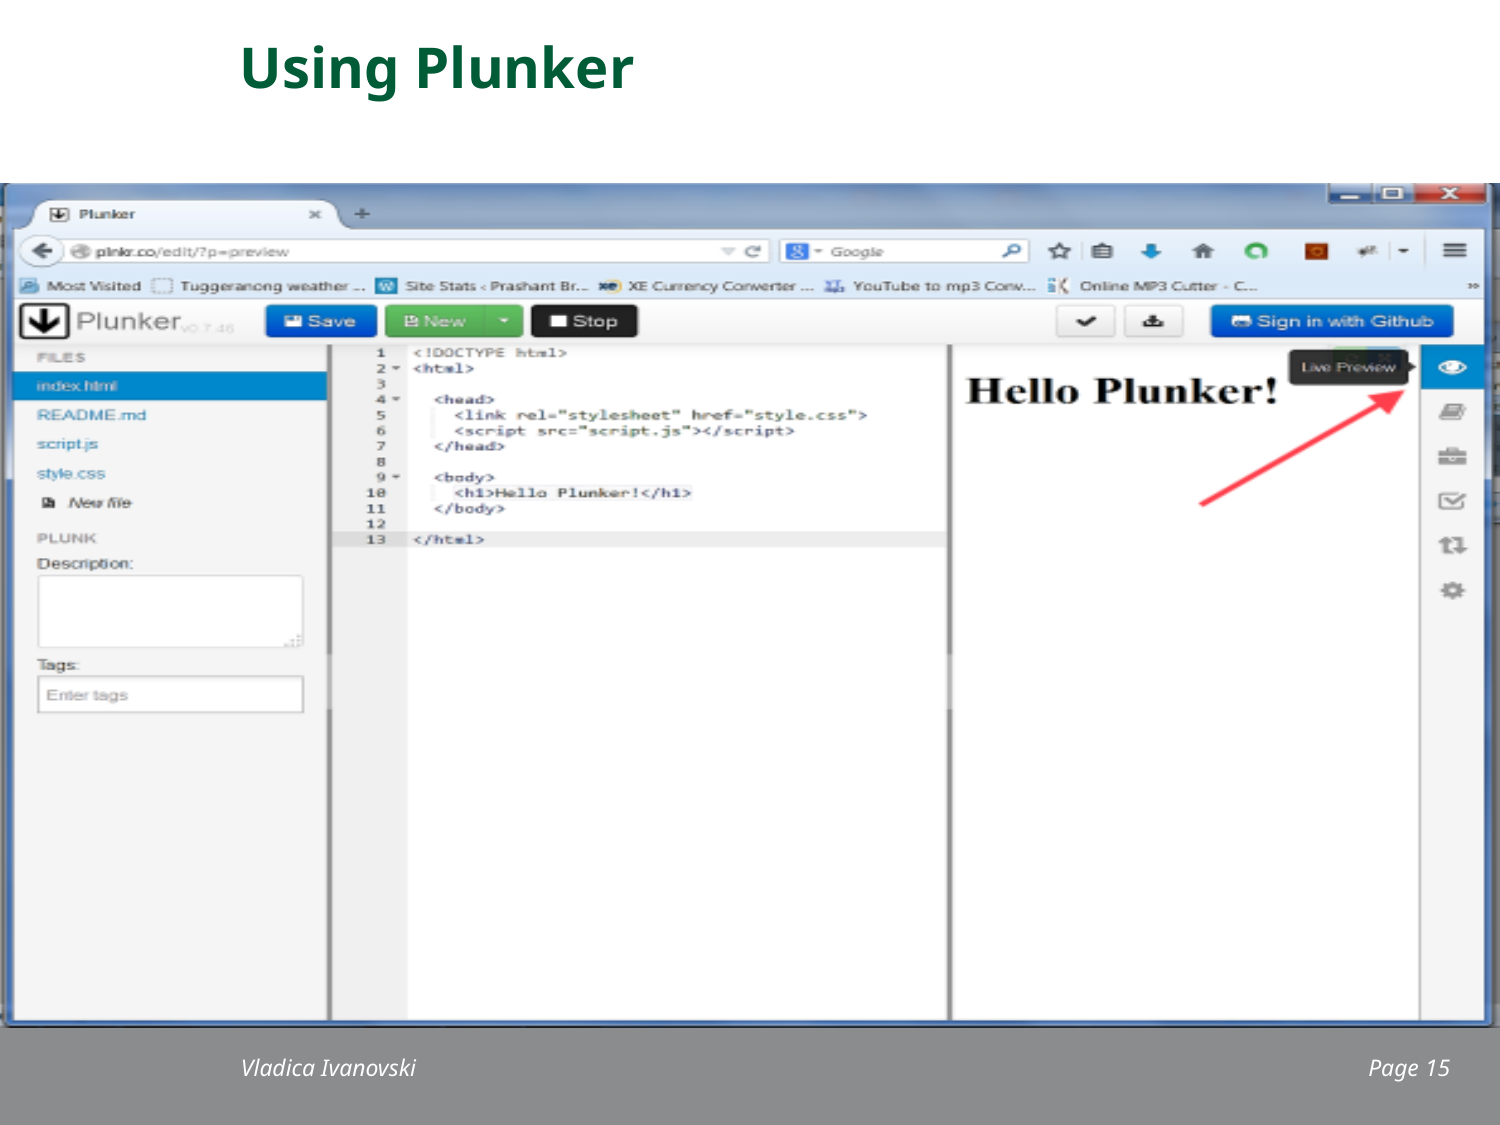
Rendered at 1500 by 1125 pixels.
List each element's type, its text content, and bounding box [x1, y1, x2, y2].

title Using Plunker [239, 45, 1452, 181]
slide_number Page 15 [1066, 1053, 1451, 1085]
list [0, 183, 1500, 1028]
footer Vladica Ivanovski [240, 1053, 729, 1085]
